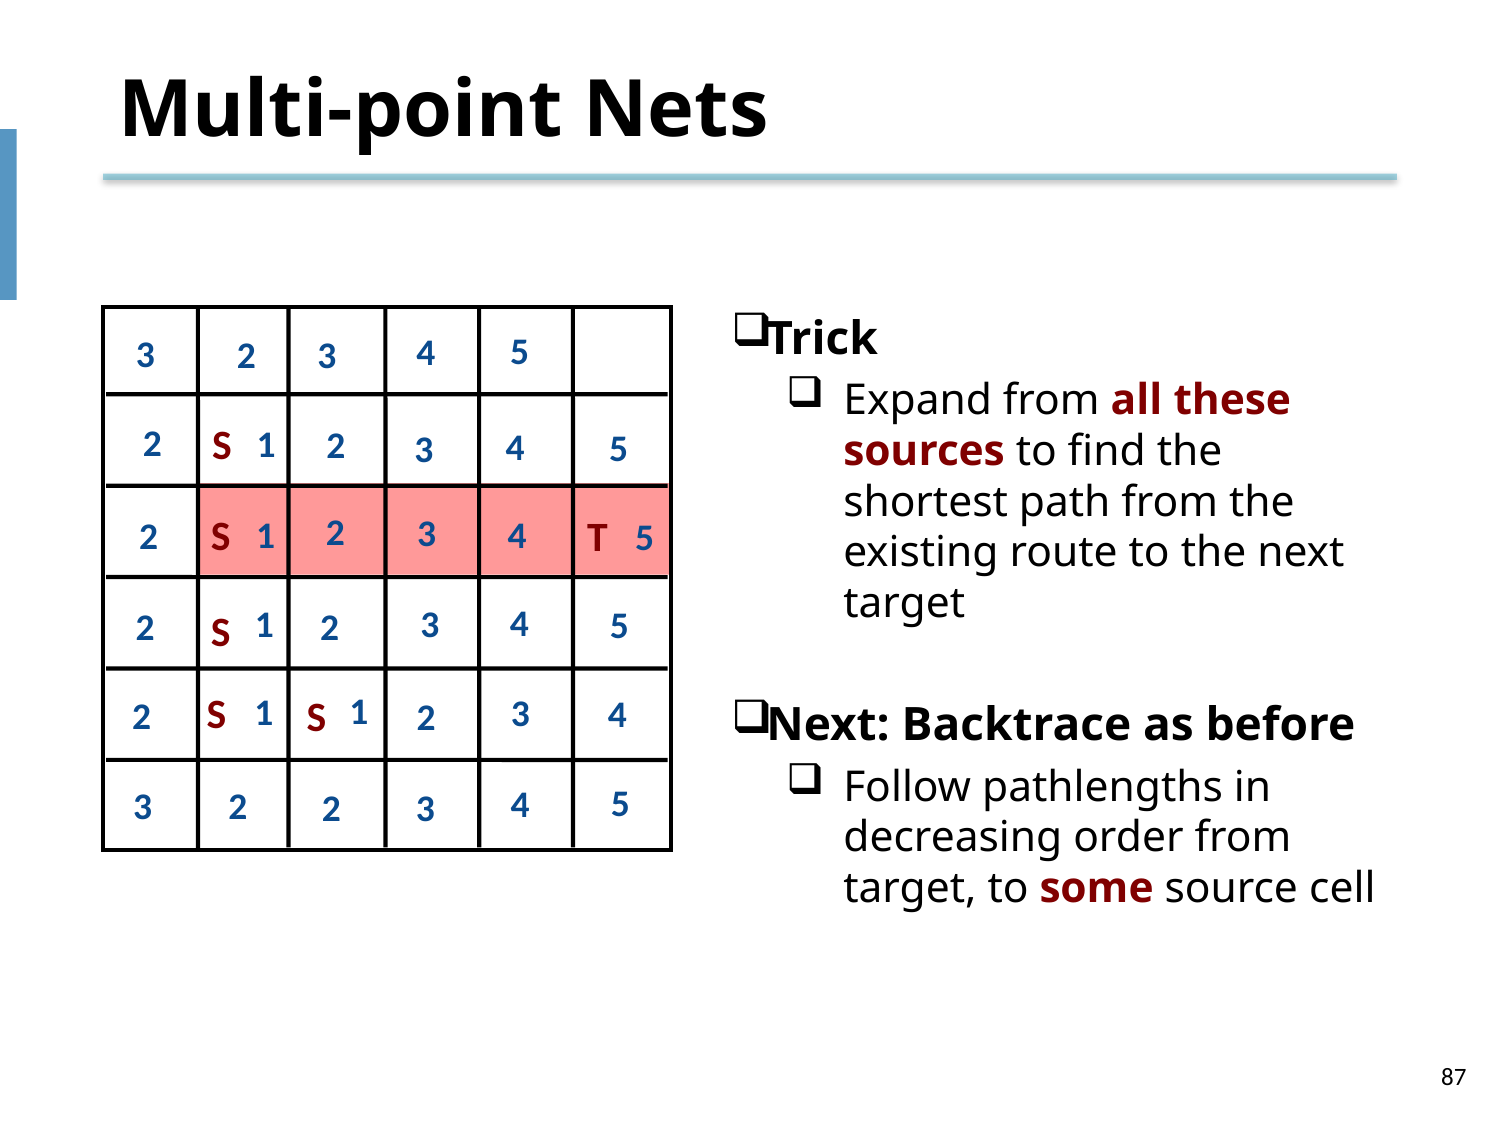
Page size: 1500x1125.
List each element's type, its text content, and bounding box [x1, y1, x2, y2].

text_box [480, 306, 572, 319]
text_box [103, 306, 288, 850]
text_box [493, 319, 671, 833]
slide_number 87 [1131, 1045, 1482, 1106]
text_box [399, 320, 492, 833]
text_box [116, 322, 397, 838]
text_box Trick Expand from all these sources to find the shortest path from the existing route to the next target Next: Backtrace as before Follow pathlengths in decreasing order from target, to some source cell [716, 300, 1412, 930]
text_box [198, 840, 671, 850]
text_box [289, 306, 385, 320]
text_box [573, 306, 671, 319]
title Multi-point Nets [103, 25, 1397, 185]
text_box [386, 306, 479, 320]
